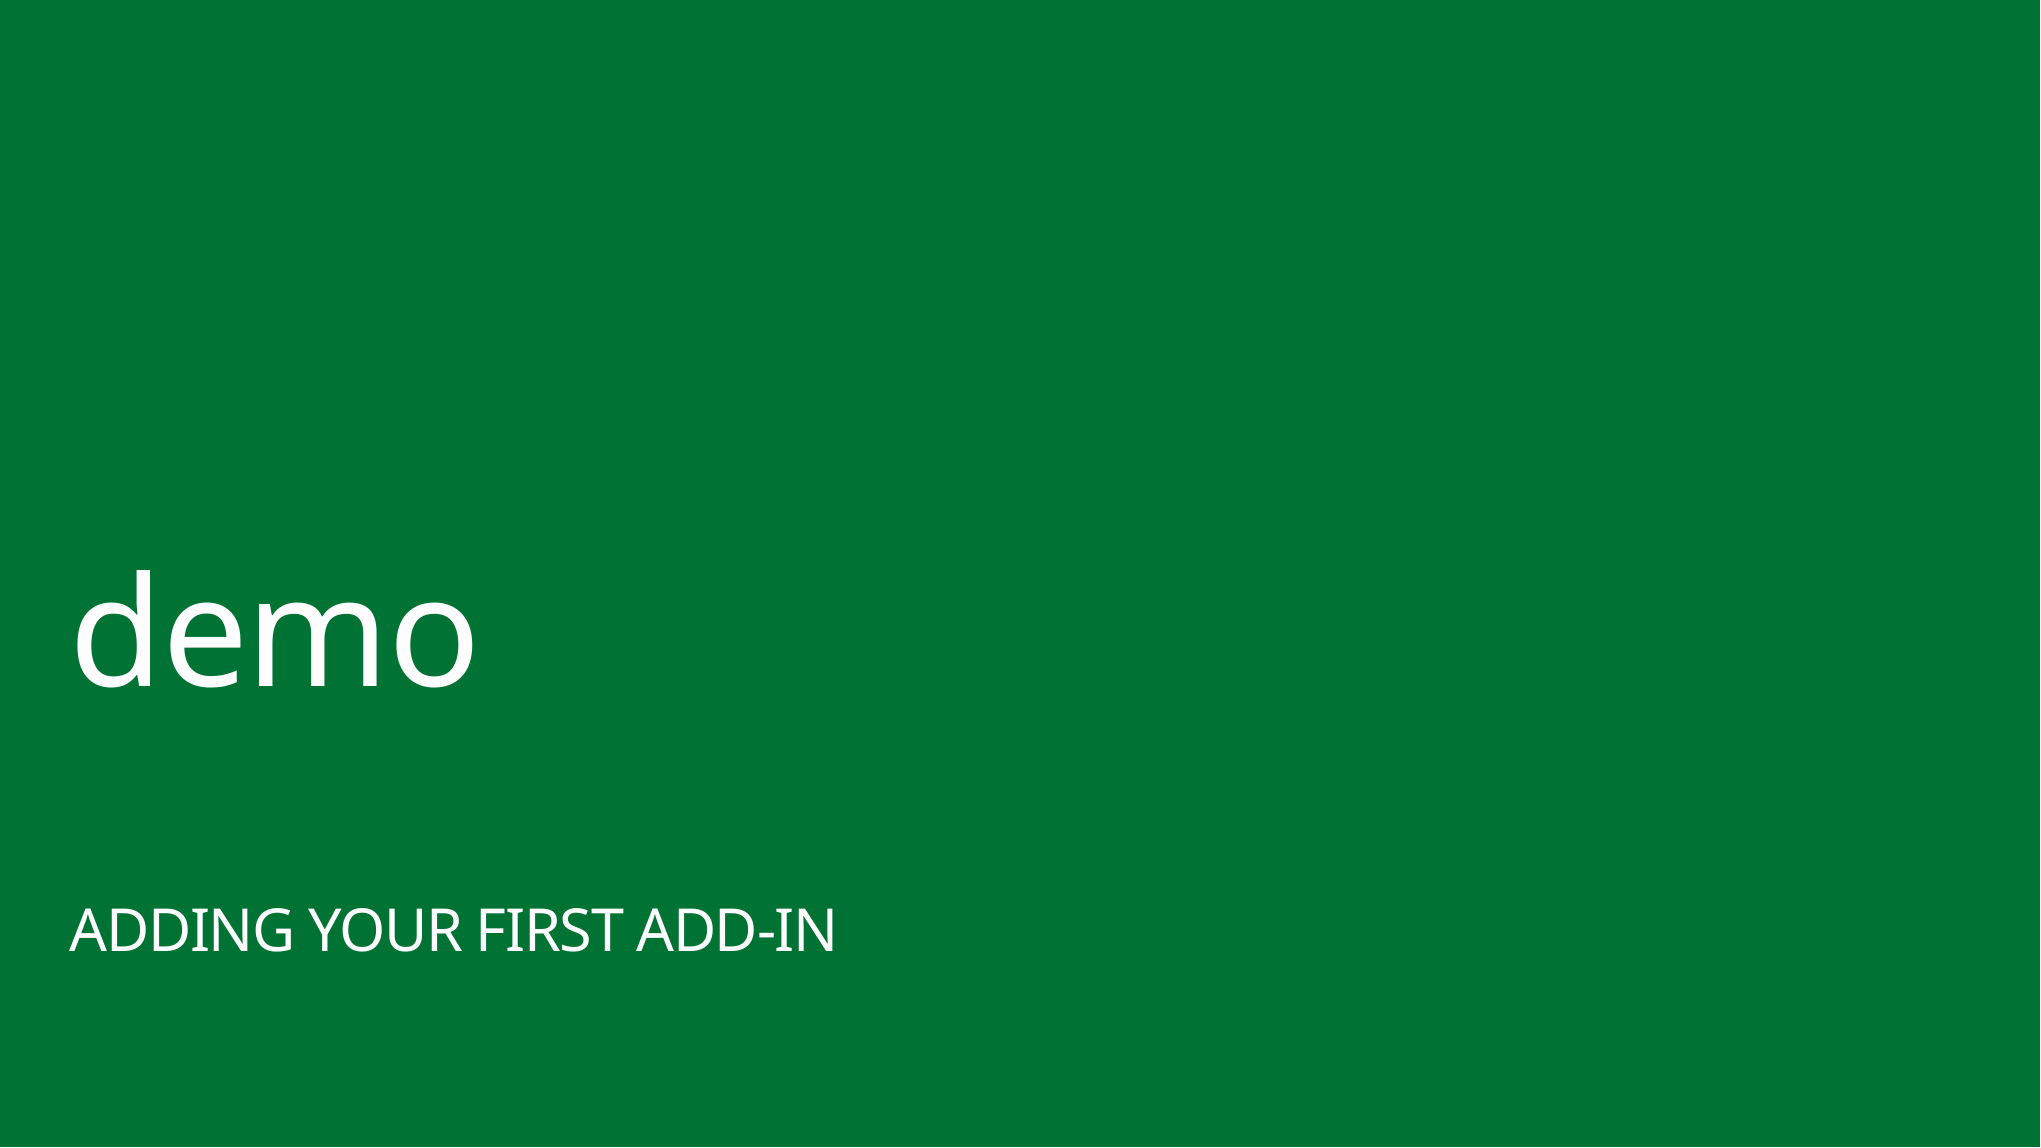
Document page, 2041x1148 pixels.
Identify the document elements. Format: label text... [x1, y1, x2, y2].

list demo [69, 521, 1864, 754]
subtitle Adding your first add-in [69, 798, 1825, 1067]
